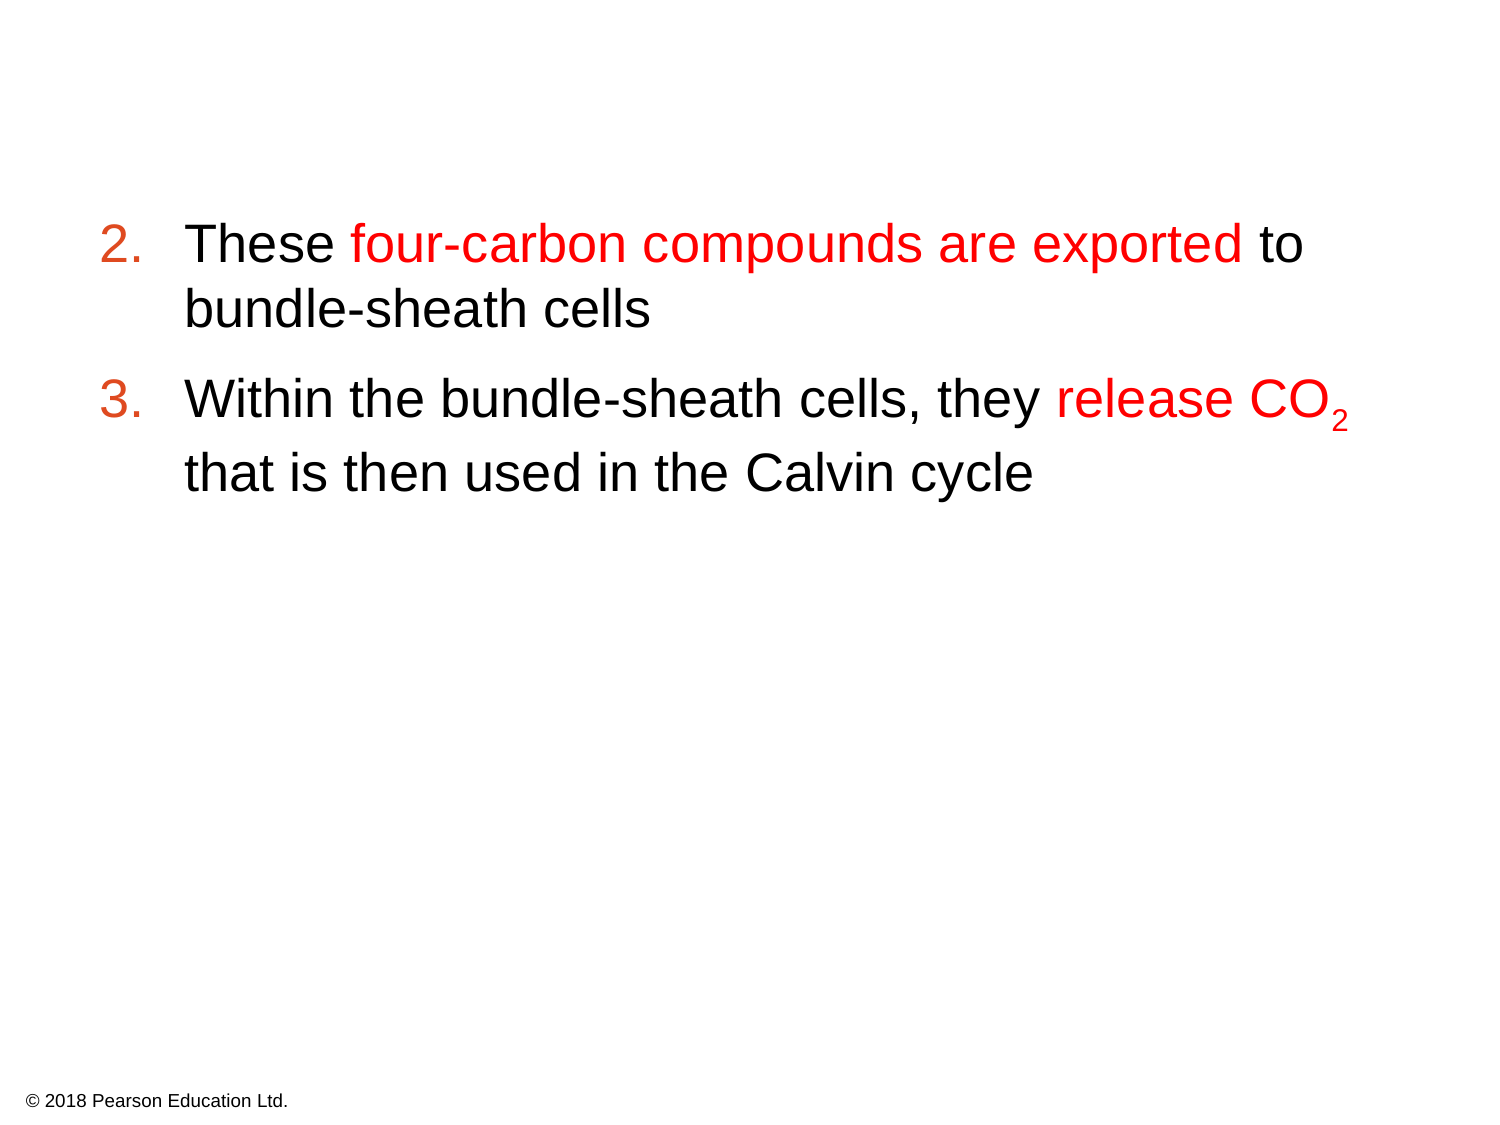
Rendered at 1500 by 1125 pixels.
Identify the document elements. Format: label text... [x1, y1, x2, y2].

list These four-carbon compounds are exported to bundle-sheath cells Within the bundle-sheath cells, they release CO2 that is then used in the Calvin cycle [24, 208, 1475, 1065]
footer © 2018 Pearson Education Ltd. [10, 1080, 518, 1119]
